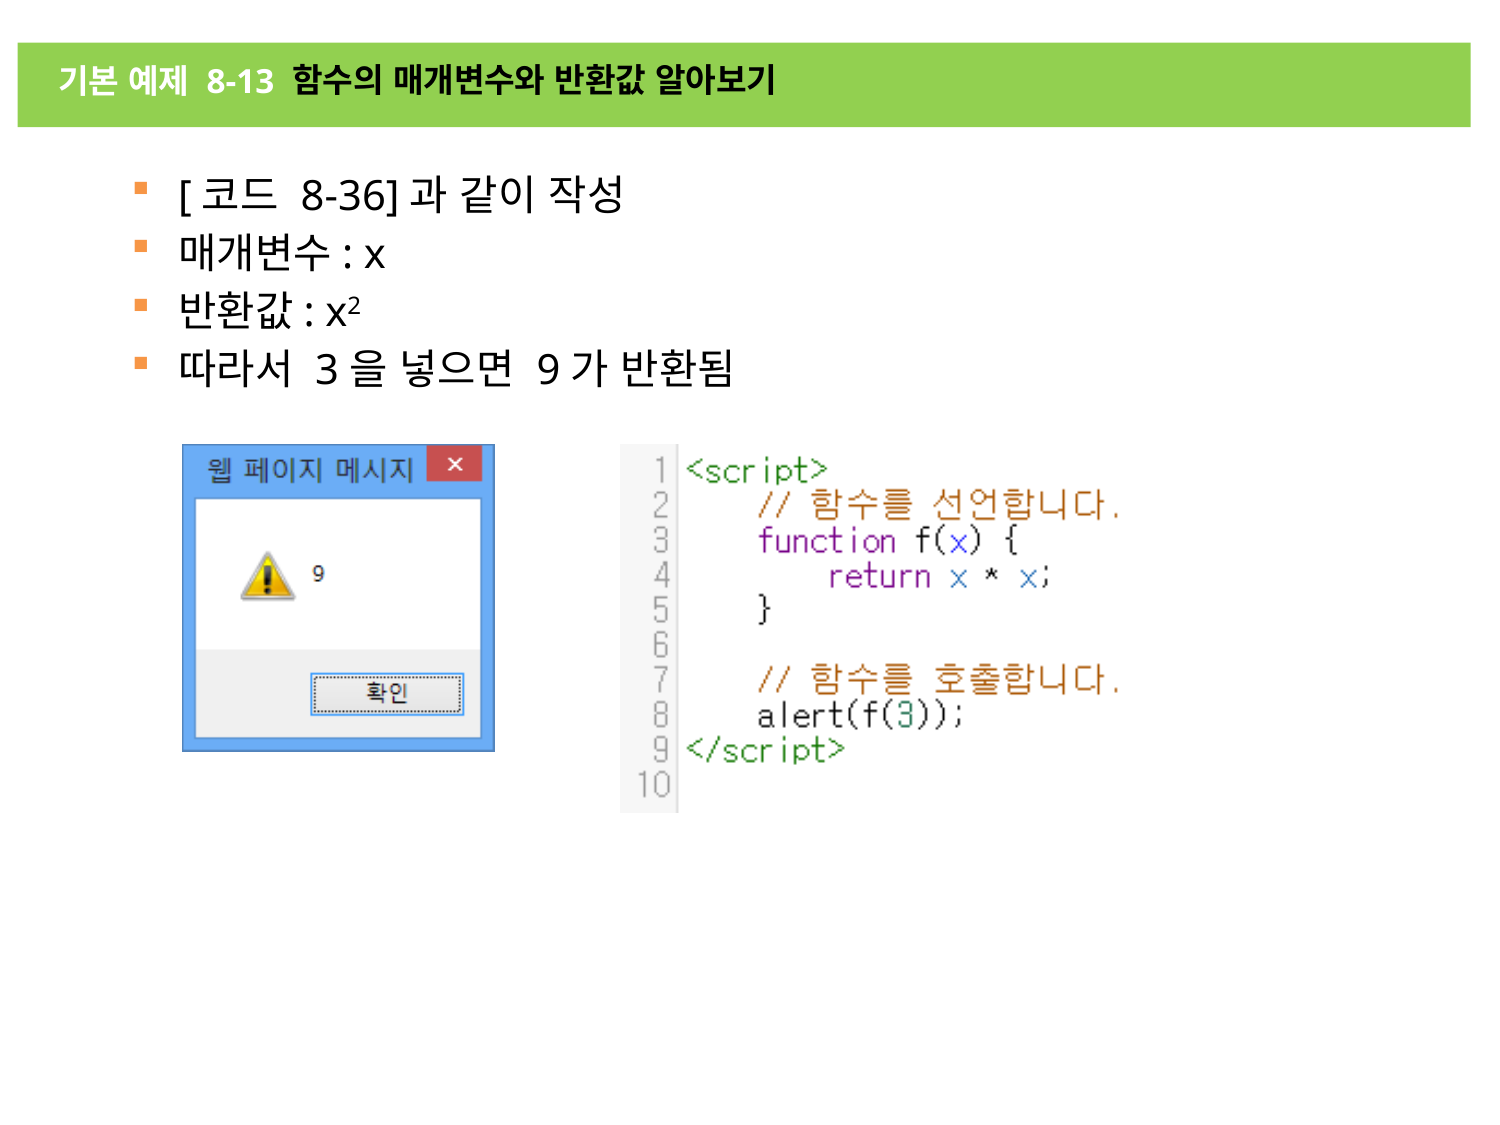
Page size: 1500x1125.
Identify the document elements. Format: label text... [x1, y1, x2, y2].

picture [181, 444, 495, 752]
picture [619, 444, 1194, 813]
list [코드 8-36]과 같이 작성 매개변수: x 반환값: x2 따라서 3을 넣으면 9가 반환됨 [41, 160, 1473, 1083]
title 함수의 매개변수와 반환값 알아보기 [277, 45, 1390, 113]
list 기본 예제 8-13 [24, 52, 290, 138]
